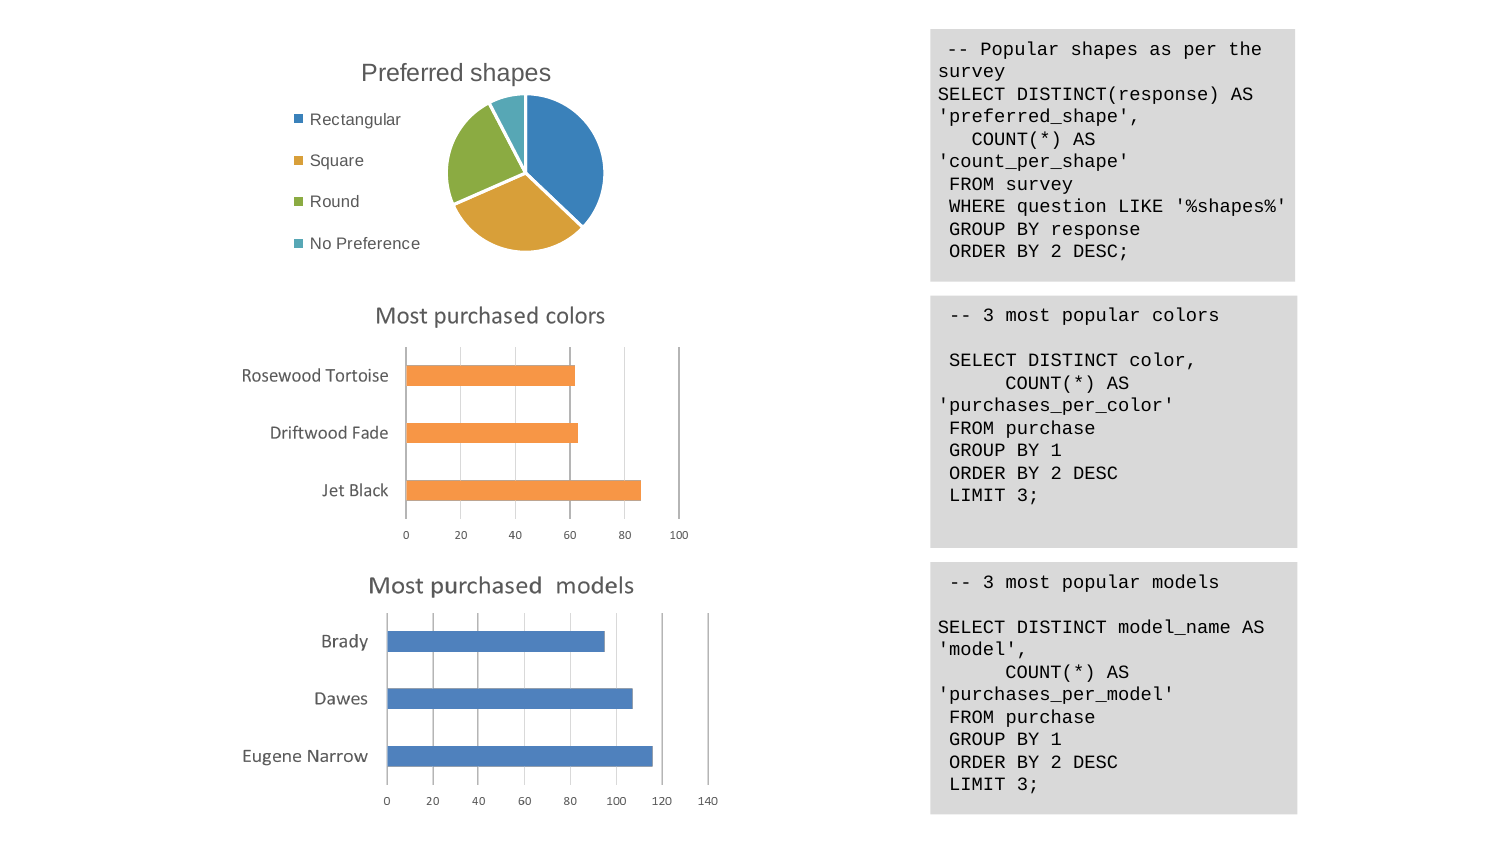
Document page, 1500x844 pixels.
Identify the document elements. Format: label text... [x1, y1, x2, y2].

picture [234, 295, 700, 550]
chart [280, 41, 646, 282]
text_box -- Popular shapes as per the survey SELECT DISTINCT(response) AS 'preferred_shape', COUNT(*) AS 'count_per_shape' FROM survey WHERE question LIKE '%shapes%' GROUP BY response ORDER BY 2 DESC; [930, 29, 1296, 282]
text_box -- 3 most popular models SELECT DISTINCT model_name AS 'model', COUNT(*) AS 'purchases_per_model' FROM purchase GROUP BY 1 ORDER BY 2 DESC LIMIT 3; [930, 562, 1298, 815]
text_box -- 3 most popular colors SELECT DISTINCT color, COUNT(*) AS 'purchases_per_color' FROM purchase GROUP BY 1 ORDER BY 2 DESC LIMIT 3; [930, 295, 1298, 548]
picture [234, 560, 730, 815]
